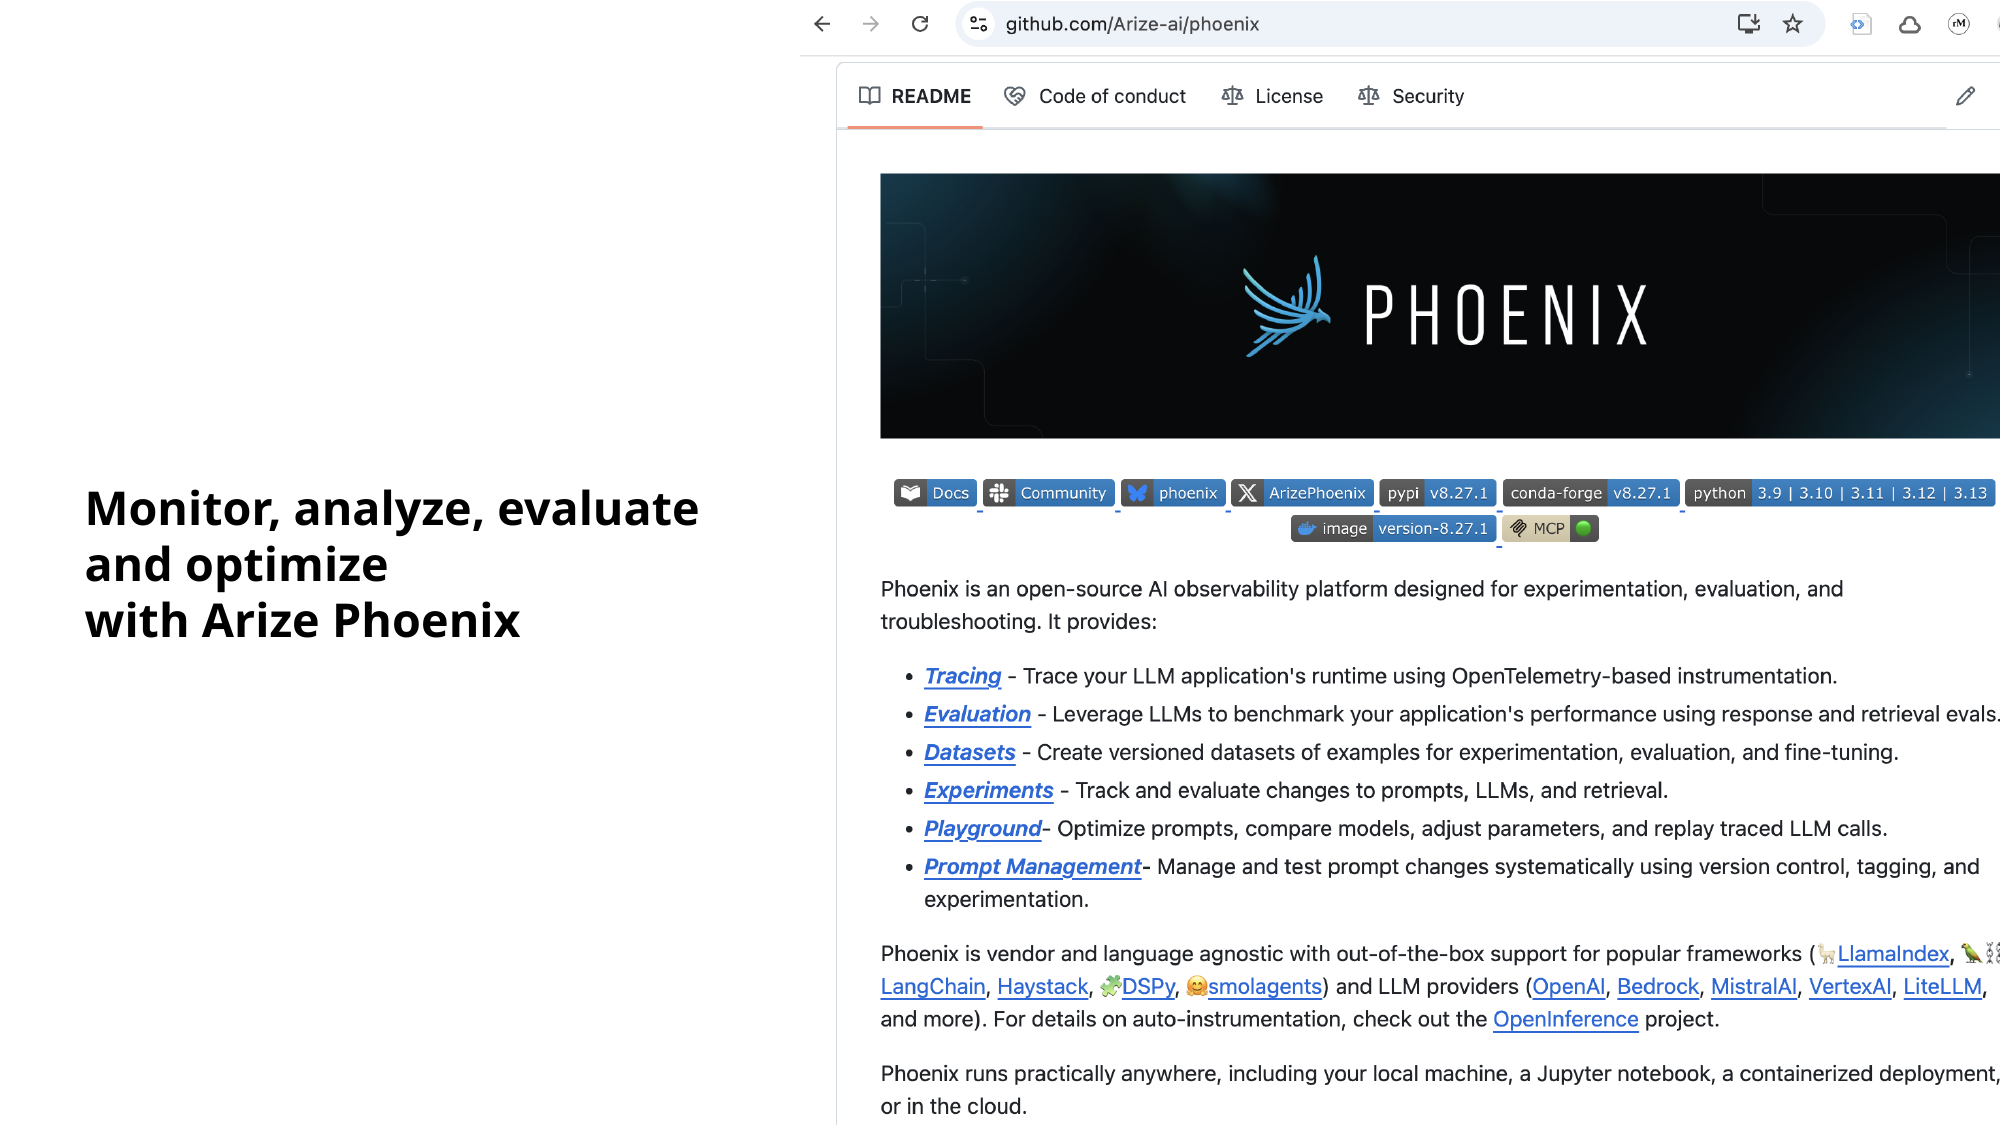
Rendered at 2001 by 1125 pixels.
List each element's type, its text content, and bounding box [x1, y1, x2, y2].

title Monitor, analyze, evaluate and optimize with Arize Phoenix [69, 468, 795, 657]
picture [800, 0, 2000, 1125]
